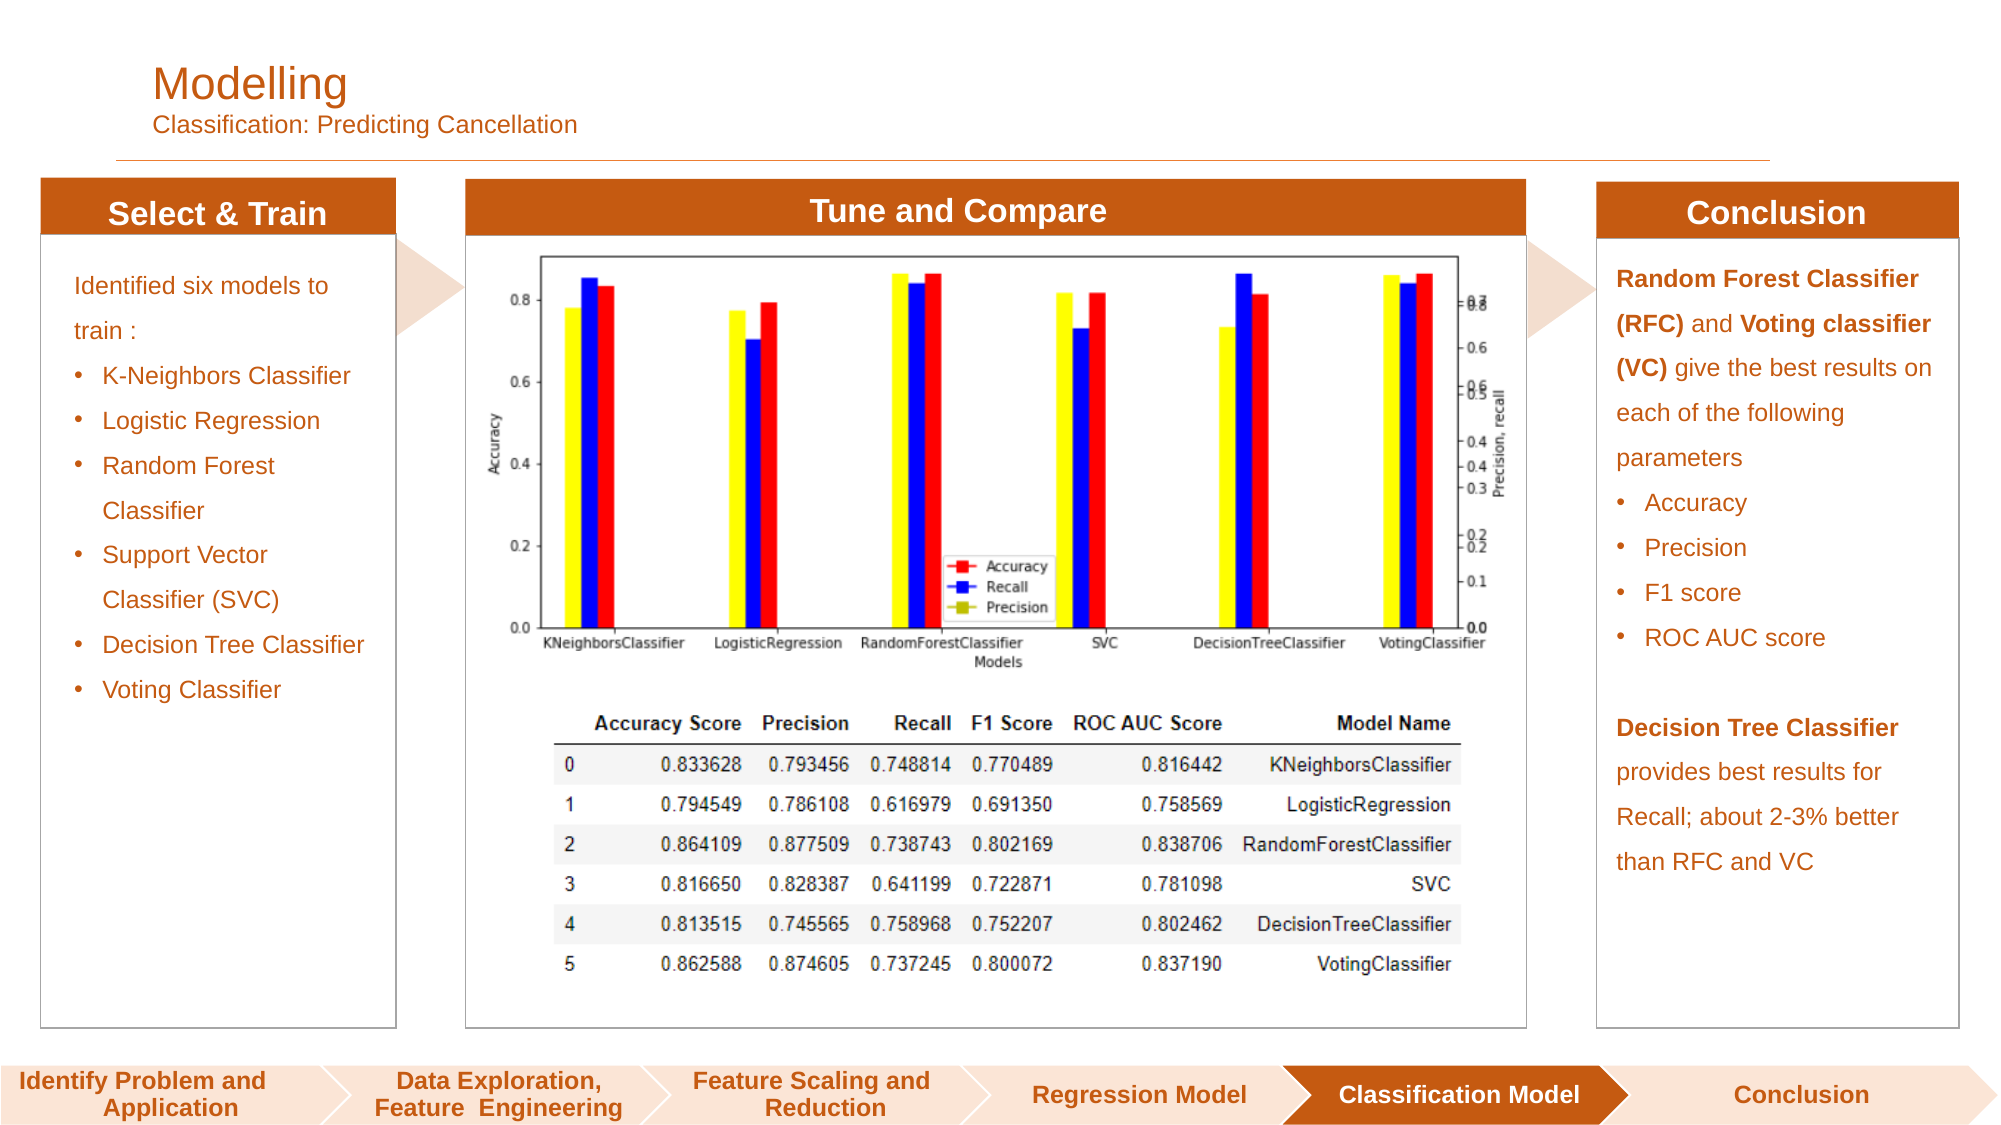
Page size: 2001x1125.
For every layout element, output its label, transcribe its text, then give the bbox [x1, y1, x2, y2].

text_box Random Forest Classifier (RFC) and Voting classifier (VC) give the best results on each of the following parameters Accuracy Precision F1 score ROC AUC score Decision Tree Classifier provides best results for Recall; about 2-3% better than RFC and VC [1601, 239, 1960, 883]
text_box Select & Train [31, 184, 405, 240]
text_box [1526, 238, 1599, 341]
text_box [465, 236, 1527, 1029]
text_box [394, 235, 467, 339]
picture [541, 683, 1504, 1002]
text_box Identified six models to train : K-Neighbors Classifier Logistic Regression Random Forest Classifier Support Vector Classifier (SVC) Decision Tree Classifier Voting Classifier [59, 247, 381, 711]
picture [485, 255, 1517, 676]
text_box Conclusion [1616, 184, 1937, 239]
text_box [465, 178, 1527, 236]
text_box [1596, 238, 1959, 1029]
title Modelling Classification: Predicting Cancellation [137, 45, 1863, 147]
text_box [40, 240, 396, 1029]
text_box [0, 1064, 2000, 1125]
text_box [40, 177, 396, 184]
text_box Tune and Compare [773, 181, 1144, 237]
text_box [1596, 181, 1959, 238]
